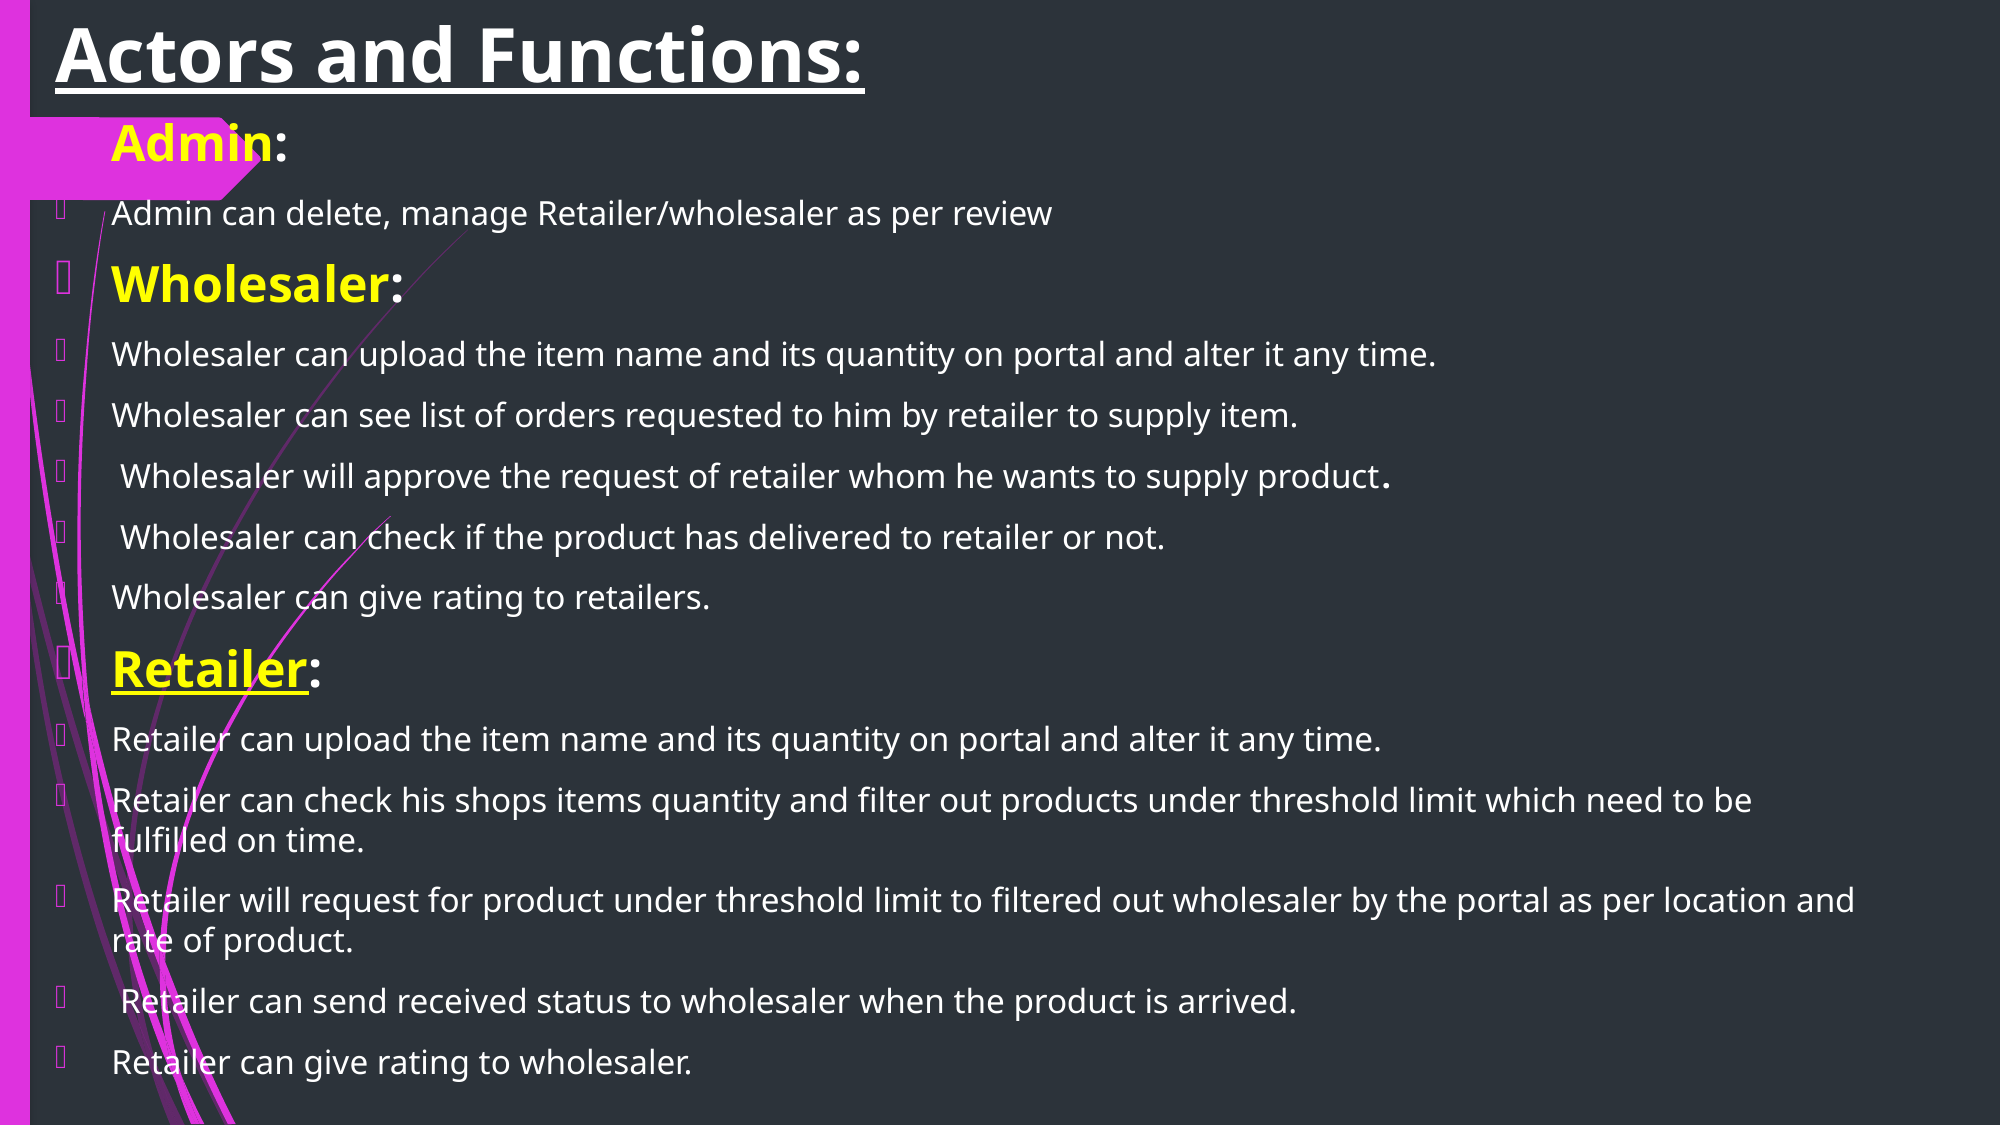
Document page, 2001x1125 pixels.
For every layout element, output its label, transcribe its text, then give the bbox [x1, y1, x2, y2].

list Admin: Admin can delete, manage Retailer/wholesaler as per review Wholesaler: Wholesaler can upload the item name and its quantity on portal and alter it any time. Wholesaler can see list of orders requested to him by retailer to supply item. Wholesaler will approve the request of retailer whom he wants to supply product. Wholesaler can check if the product has delivered to retailer or not. Wholesaler can give rating to retailers. Retailer: Retailer can upload the item name and its quantity on portal and alter it any time. Retailer can check his shops items quantity and filter out products under threshold limit which need to be fulfilled on time. Retailer will request for product under threshold limit to filtered out wholesaler by the portal as per location and rate of product. Retailer can send received status to wholesaler when the product is arrived. Retailer can give rating to wholesaler. [40, 103, 1888, 1125]
title Actors and Functions: [40, 0, 1888, 103]
